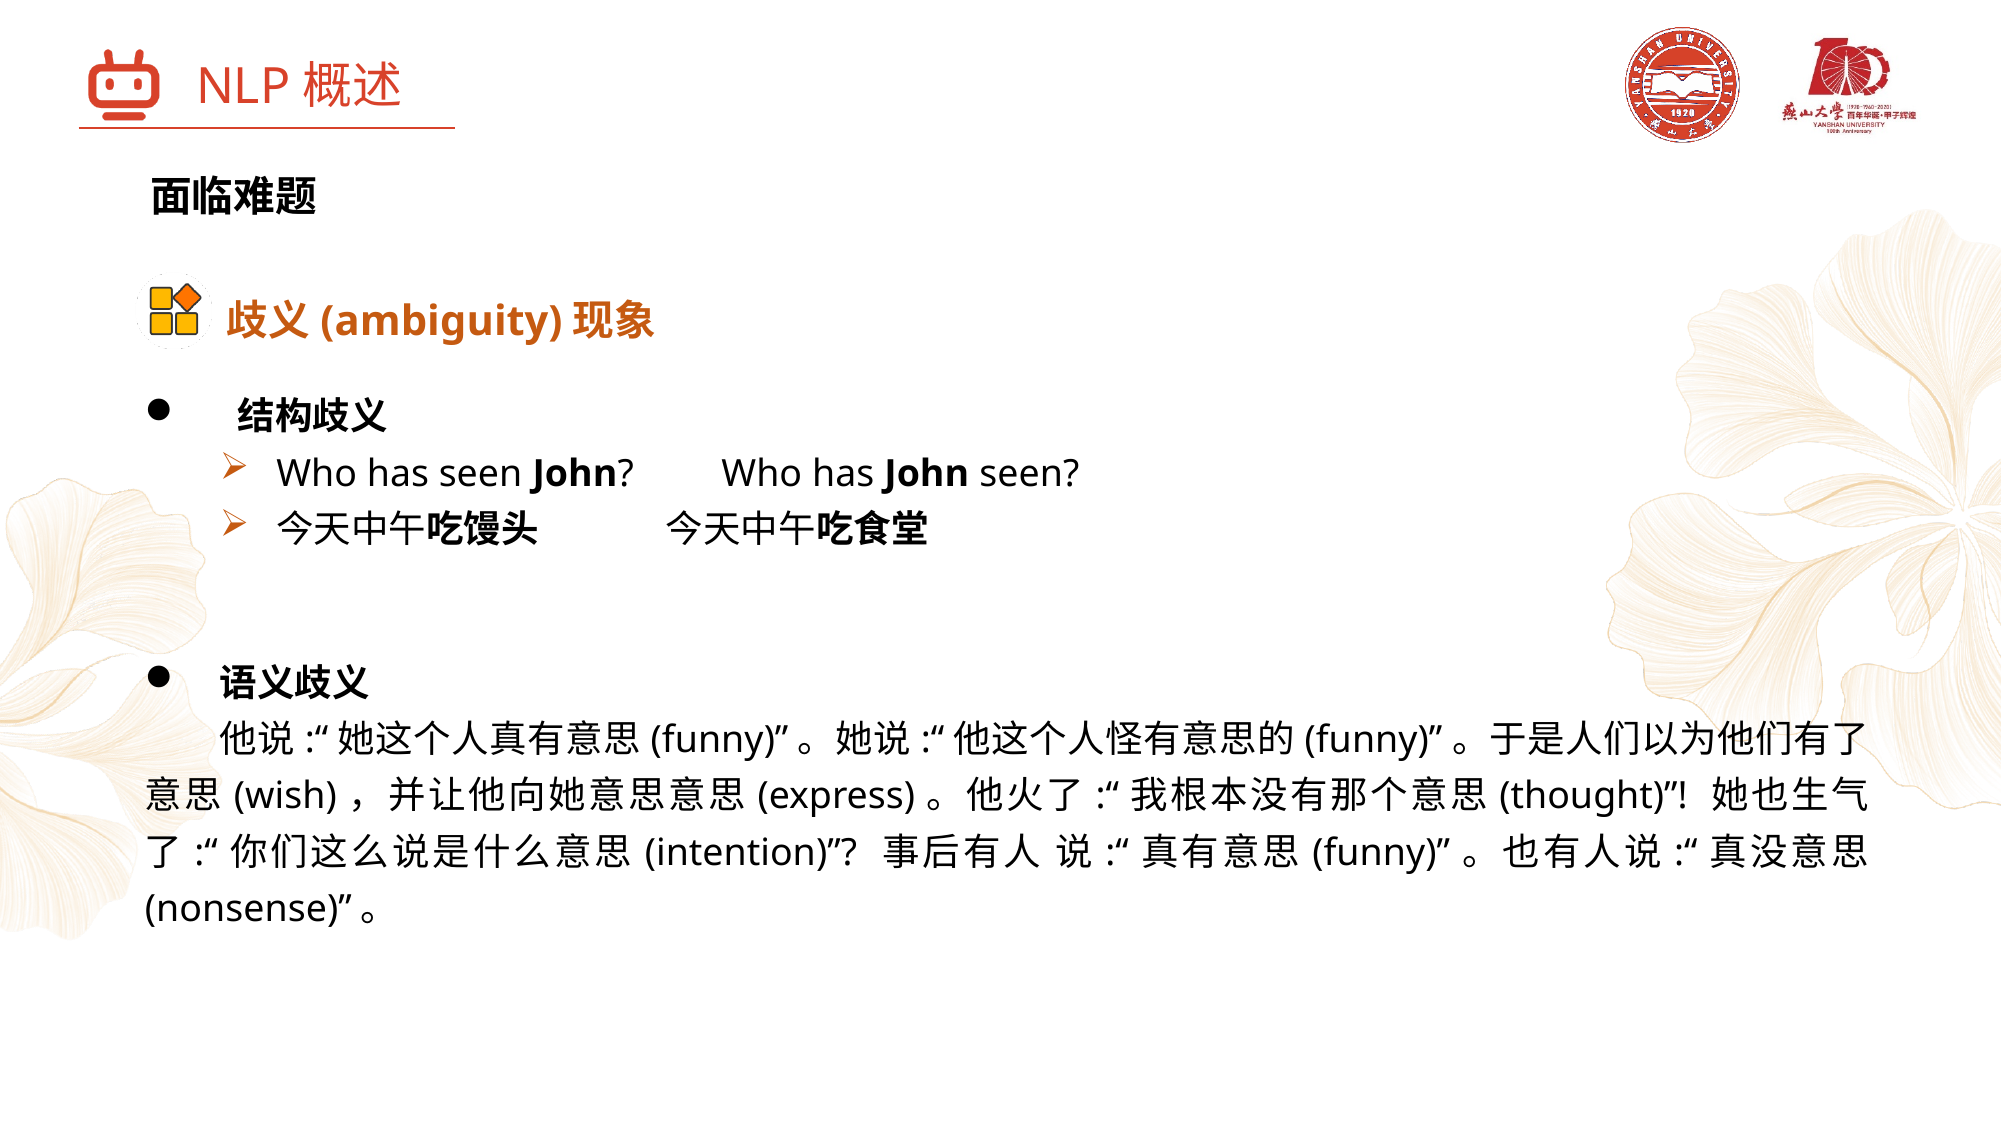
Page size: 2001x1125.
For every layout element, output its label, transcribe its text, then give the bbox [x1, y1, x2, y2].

text_box 面临难题 [135, 161, 875, 227]
picture [1529, 188, 2001, 855]
picture [78, 39, 169, 127]
text_box NLP概述 [181, 46, 418, 121]
text_box 歧义(ambiguity)现象 [212, 273, 1089, 352]
picture [0, 272, 308, 1012]
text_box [1624, 22, 1939, 147]
text_box 结构歧义 Who has seen John? Who has John seen? 今天中午吃馒头 今天中午吃食堂 语义歧义 他说:“她这个人真有意思(funny)”。她说:“他这个人怪有意思的(funny)”。于是人们以为他们有了 意思(wish)，并让他向她意思意思(express)。他火了:“我根本没有那个意思(thought)”! 她也生气 了:“你们这么说是什么意思(intention)”? 事后有人 说:“真有意思(funny)”。也有人说:“真没意思 (nonsense)”。 [130, 373, 1884, 937]
